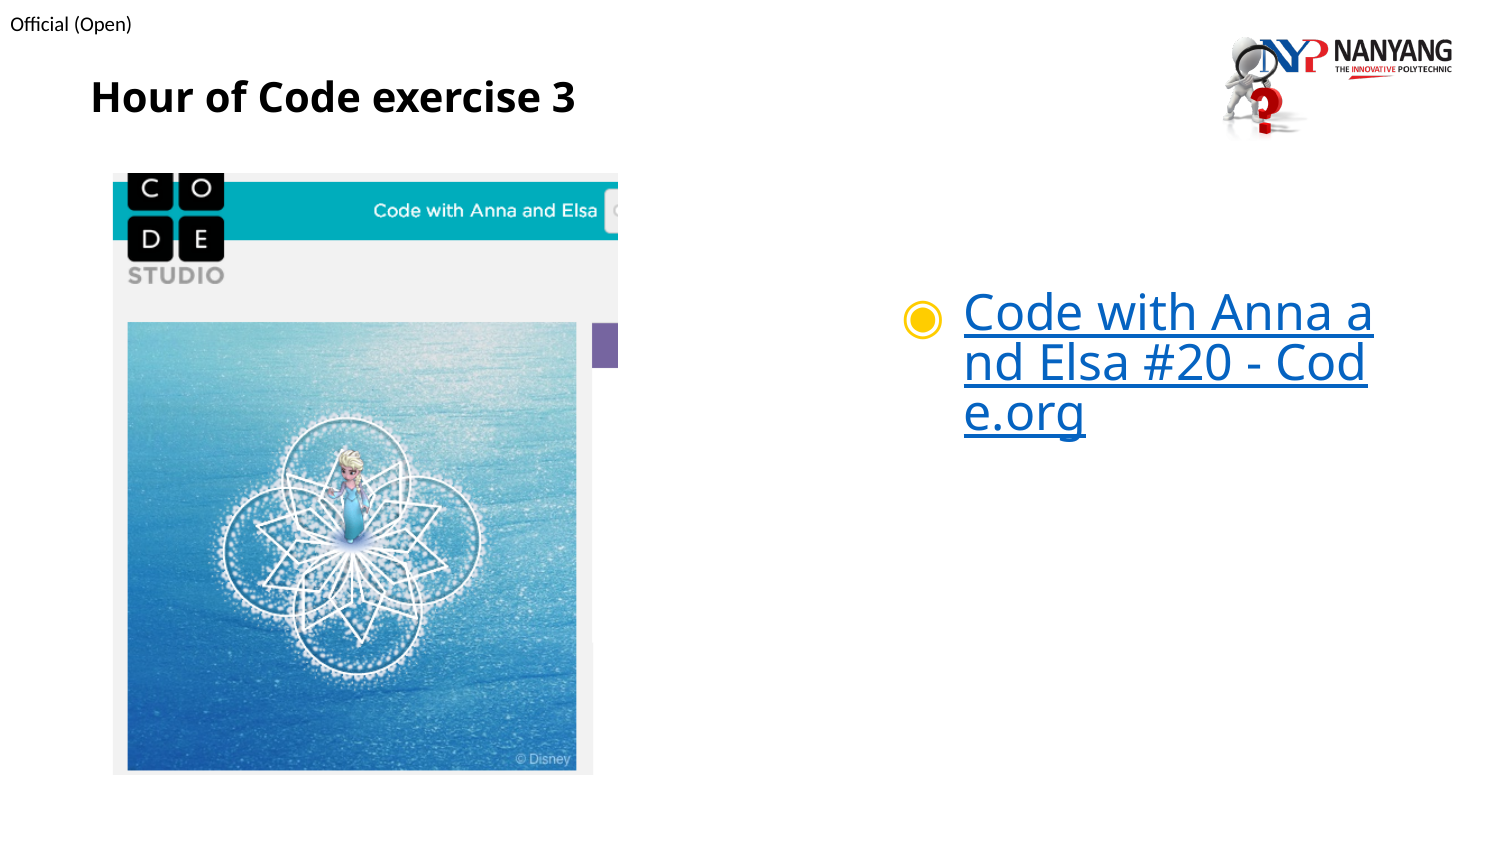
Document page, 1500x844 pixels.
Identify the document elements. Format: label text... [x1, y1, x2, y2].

title Hour of Code exercise 3 [75, 19, 1425, 174]
list Code with Anna and Elsa #20 - Code.org [873, 265, 1391, 776]
picture [1425, 27, 1464, 92]
picture [1212, 31, 1309, 141]
picture [112, 172, 619, 775]
